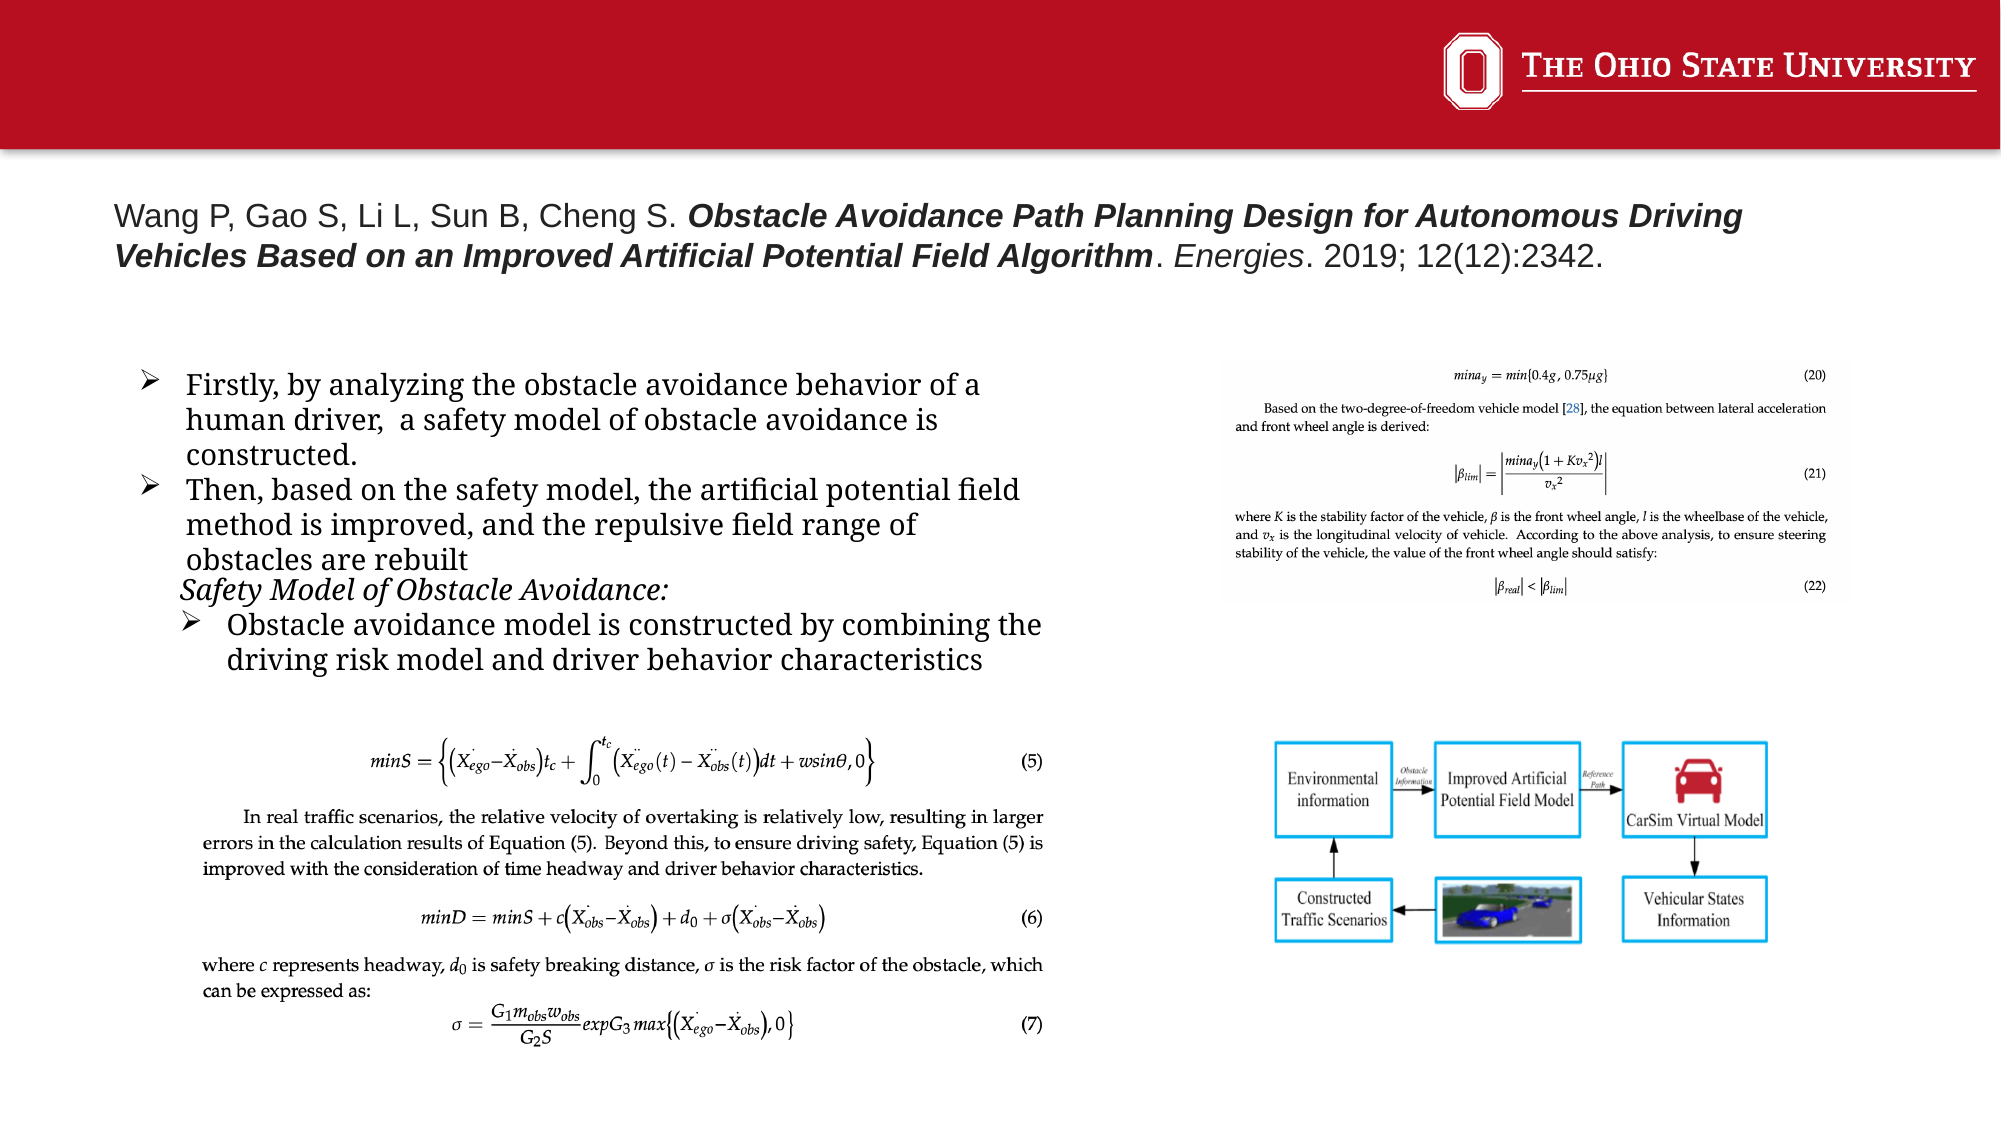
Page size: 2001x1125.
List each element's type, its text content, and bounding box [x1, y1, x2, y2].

picture [1189, 696, 1852, 965]
picture [183, 718, 1083, 1060]
text_box Wang P, Gao S, Li L, Sun B, Cheng S. Obstacle Avoidance Path Planning Design for Autonomous Driving Vehicles Based on an Improved Artificial Potential Field Algorithm. Energies. 2019; 12(12):2342. [99, 187, 1792, 282]
text_box Safety Model of Obstacle Avoidance: Obstacle avoidance model is constructed by combining the driving risk model and driver behavior characteristics [165, 564, 1166, 754]
text_box Firstly, by analyzing the obstacle avoidance behavior of a human driver, a safety model of obstacle avoidance is constructed. Then, based on the safety model, the artificial potential field method is improved, and the repulsive field range of obstacles are rebuilt [131, 358, 1033, 654]
picture [1443, 32, 1977, 110]
picture [1220, 358, 1852, 604]
